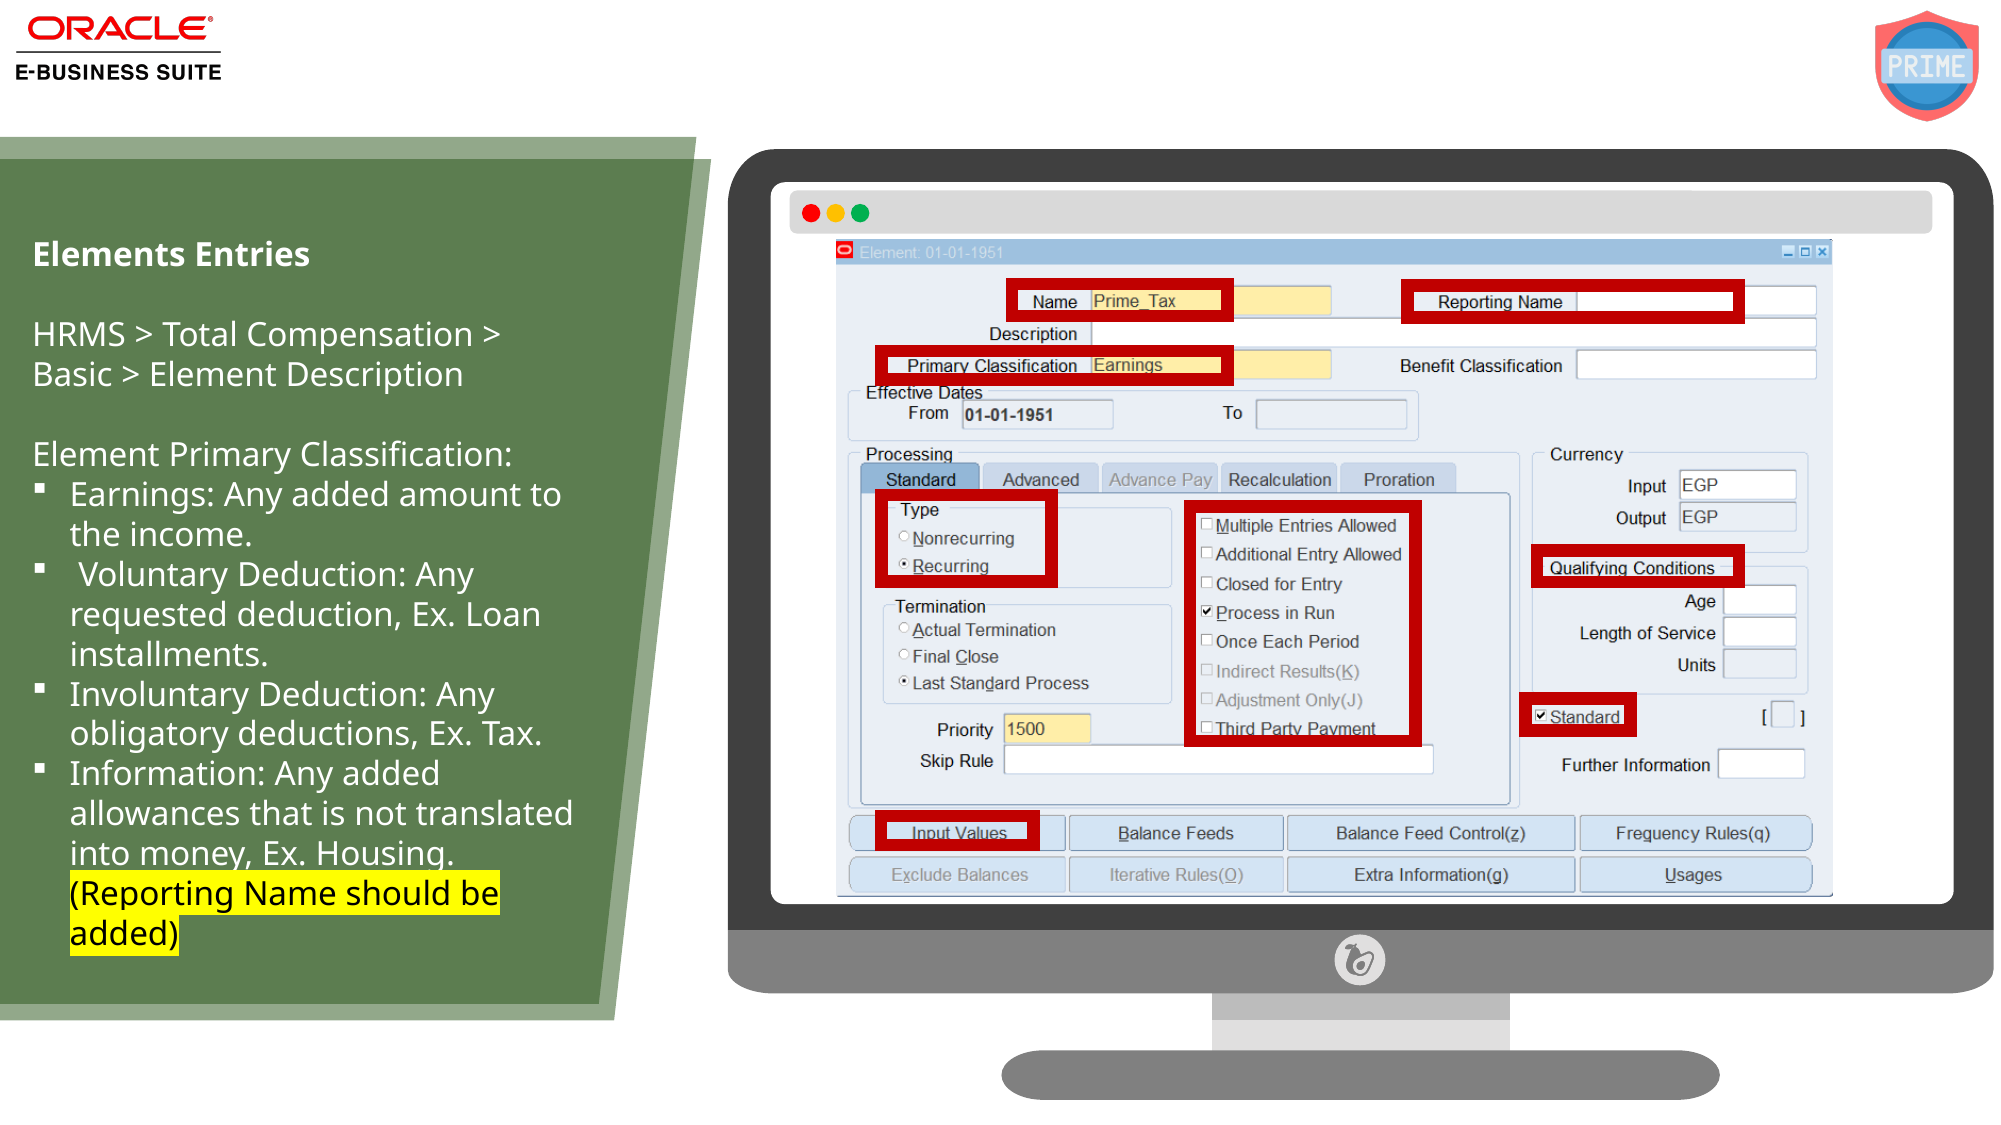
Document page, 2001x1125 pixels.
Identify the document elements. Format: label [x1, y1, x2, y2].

picture [836, 238, 1833, 899]
picture [16, 15, 222, 81]
text_box [0, 136, 712, 1021]
text_box [727, 148, 1995, 1101]
picture [1868, 7, 1986, 125]
